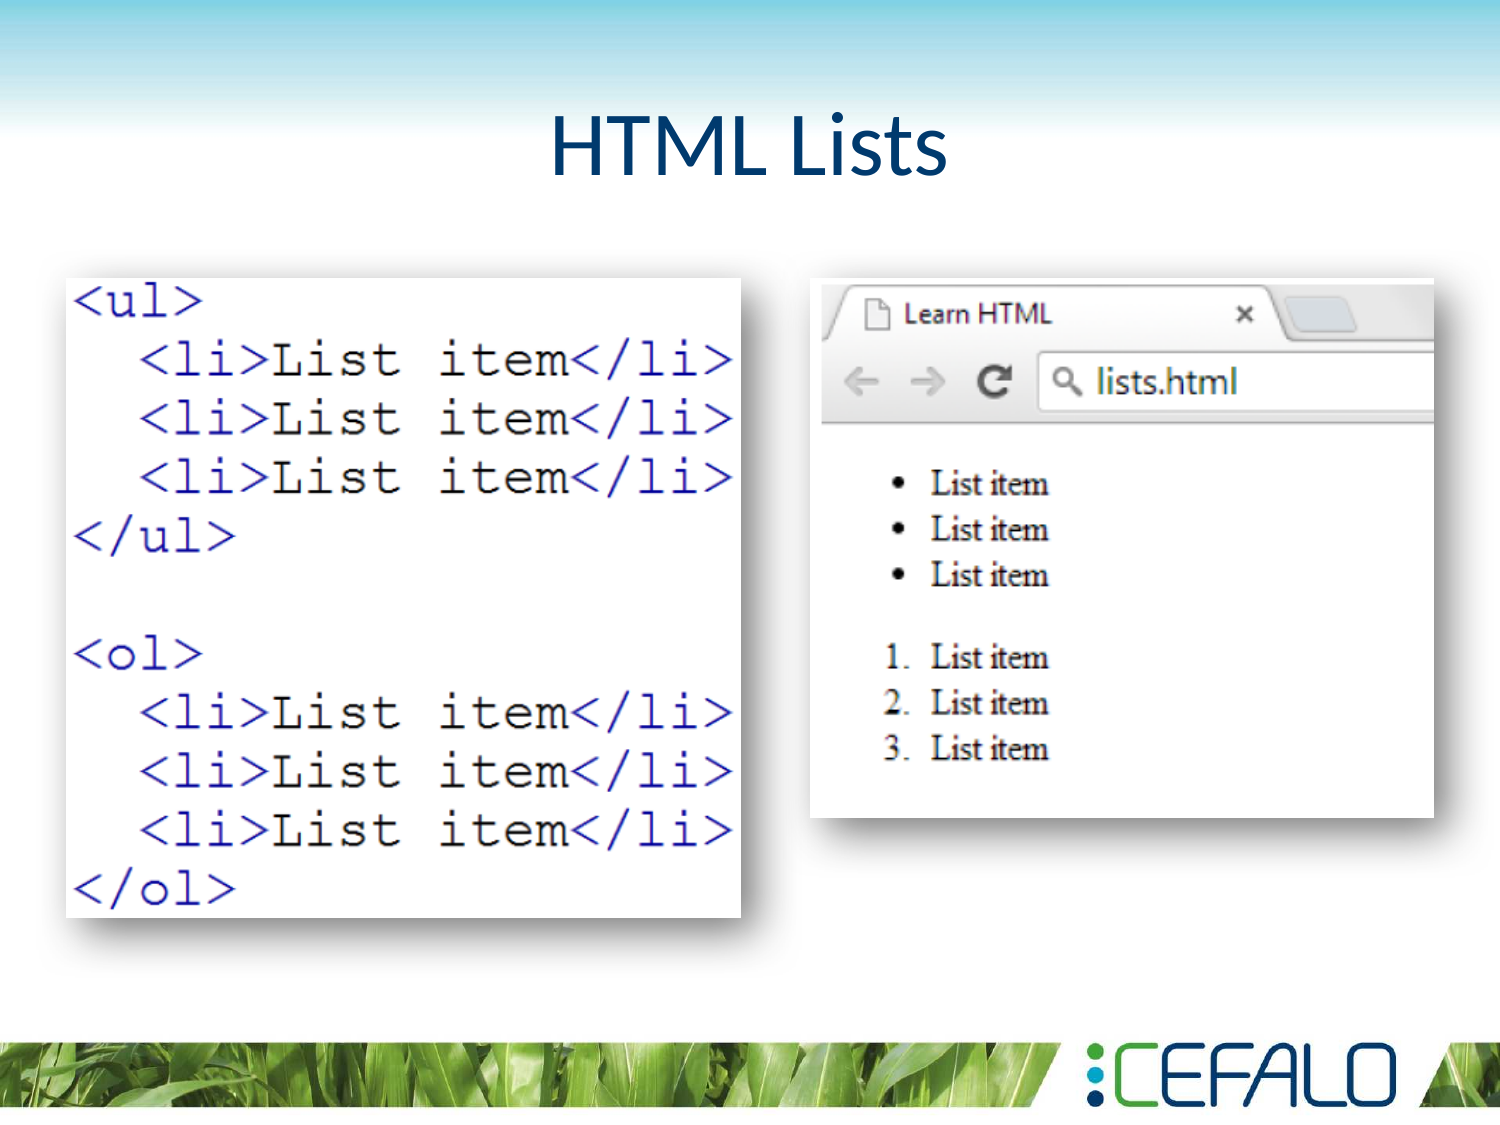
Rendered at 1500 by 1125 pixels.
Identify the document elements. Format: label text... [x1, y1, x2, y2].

title HTML Lists [75, 45, 1425, 233]
picture [0, 0, 1500, 1125]
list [66, 278, 742, 918]
